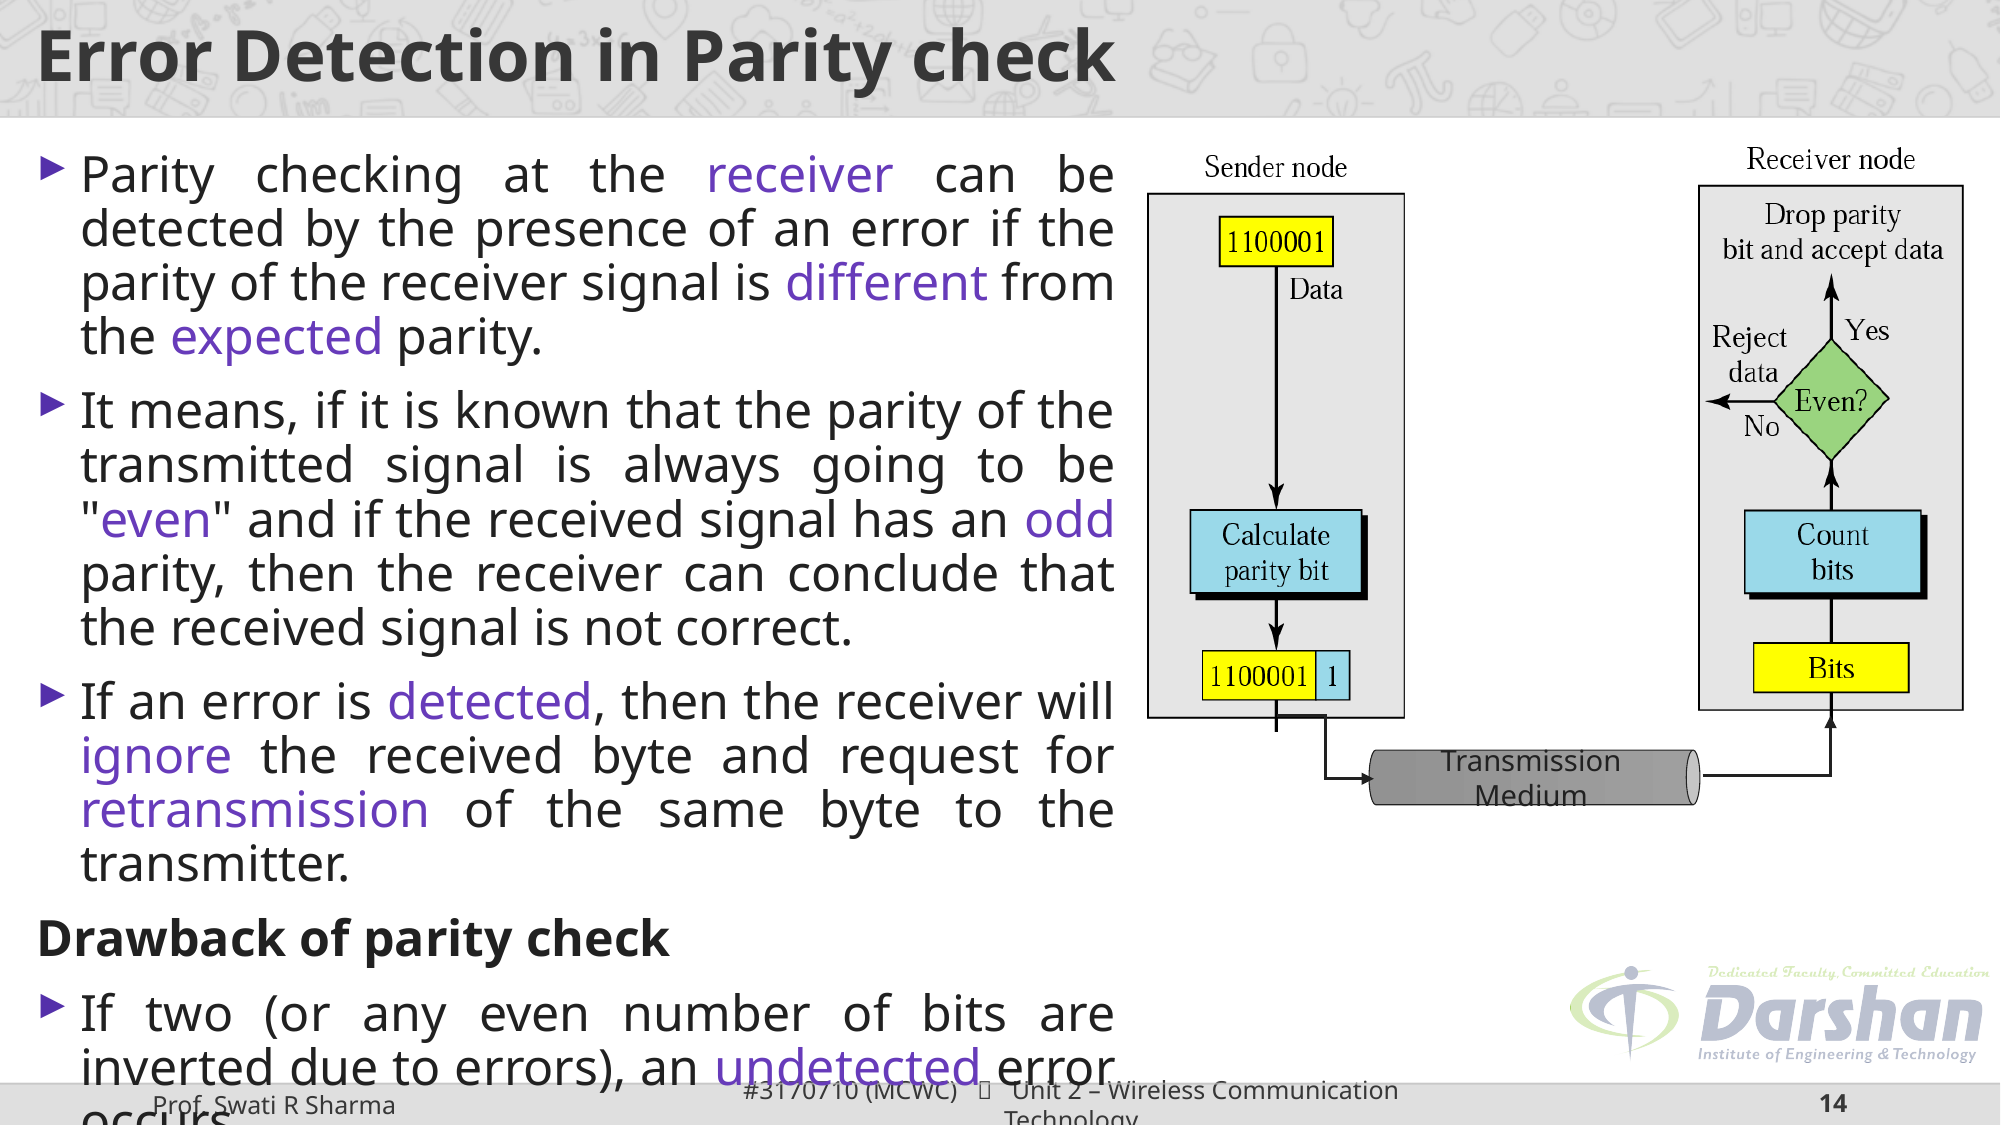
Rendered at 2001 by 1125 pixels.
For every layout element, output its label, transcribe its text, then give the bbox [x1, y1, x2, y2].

title Error Detection in Parity check [0, 0, 2000, 117]
text_box 1 [1570, 966, 1990, 1063]
list Parity checking at the receiver can be detected by the presence of an error if the parity of the receiver signal is different from the expected parity. It means, if it is known that the parity of the transmitted signal is always going to be "even" and if the received signal has an odd parity, then the receiver can conclude that the received signal is not correct. If an error is detected, then the receiver will ignore the received byte and request for retransmission of the same byte to the transmitter. Drawback of parity check If two (or any even number of bits are inverted due to errors), an undetected error occurs. [21, 141, 1131, 1059]
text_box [1114, 141, 1977, 805]
